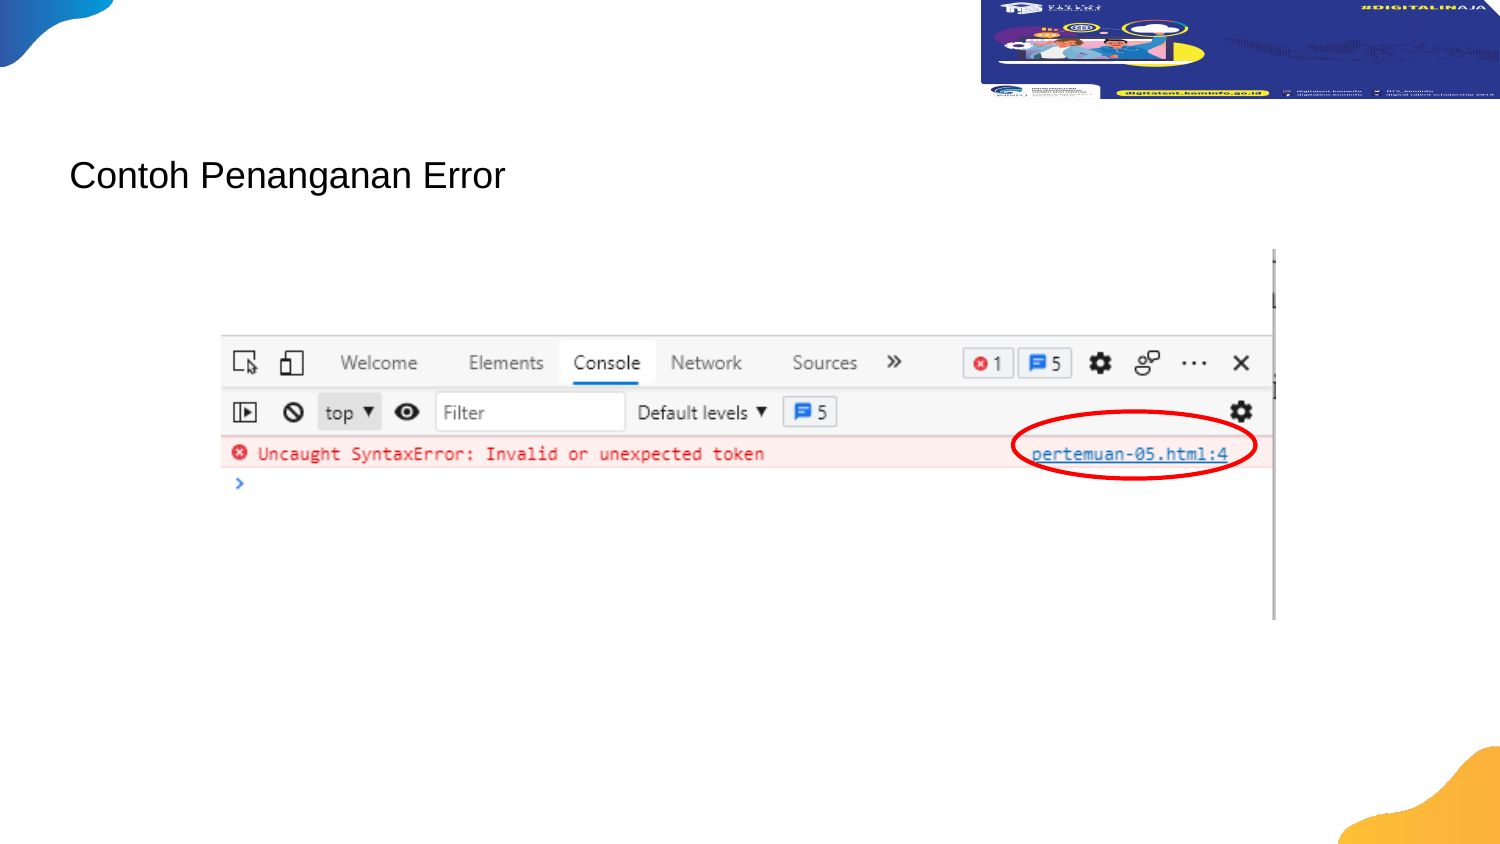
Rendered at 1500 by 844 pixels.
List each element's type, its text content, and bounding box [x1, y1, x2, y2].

picture [1335, 738, 1500, 844]
picture [0, 0, 115, 73]
picture [980, 0, 1500, 100]
text_box Contoh Penanganan Error [54, 143, 1443, 204]
picture [221, 247, 1276, 622]
